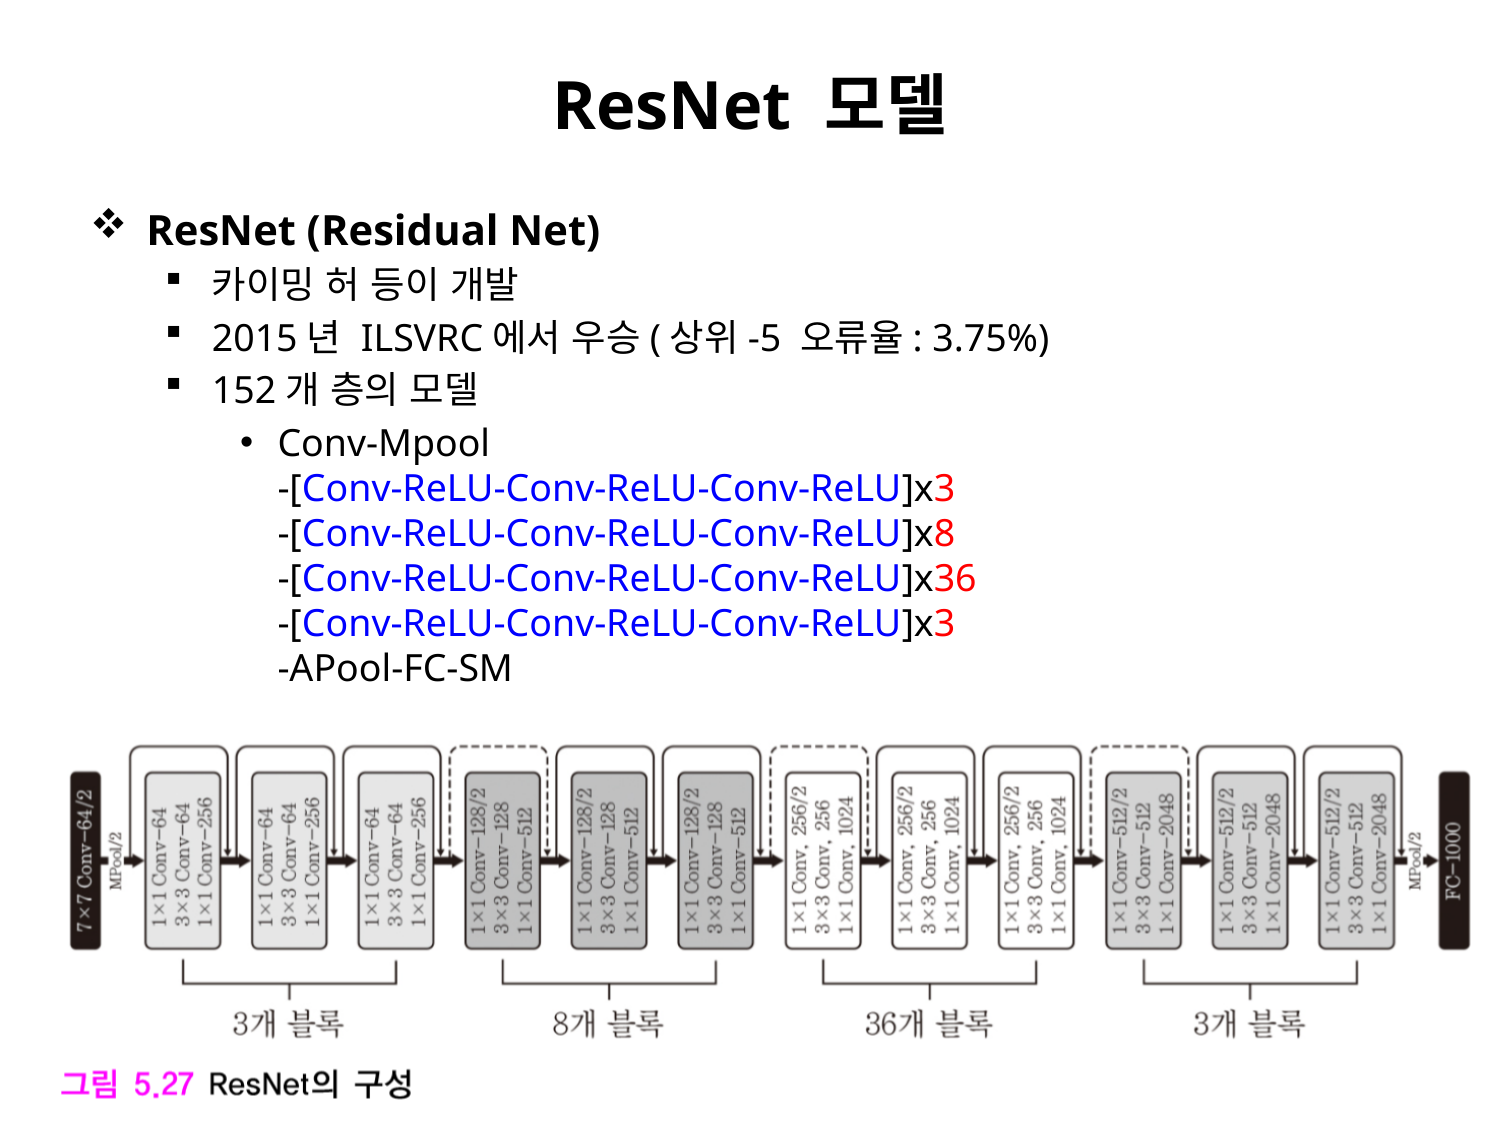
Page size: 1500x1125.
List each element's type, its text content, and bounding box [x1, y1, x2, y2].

list ResNet (Residual Net) 카이밍 허 등이 개발 2015년 ILSVRC에서 우승(상위-5 오류율: 3.75%) 152개 층의 모델 Conv-Mpool -[Conv-ReLU-Conv-ReLU-Conv-ReLU]x3 -[Conv-ReLU-Conv-ReLU-Conv-ReLU]x8 -[Conv-ReLU-Conv-ReLU-Conv-ReLU]x36 -[Conv-ReLU-Conv-ReLU-Conv-ReLU]x3 -APool-FC-SM [75, 196, 1425, 728]
title ResNet 모델 [75, 45, 1425, 161]
picture [60, 730, 1482, 1104]
